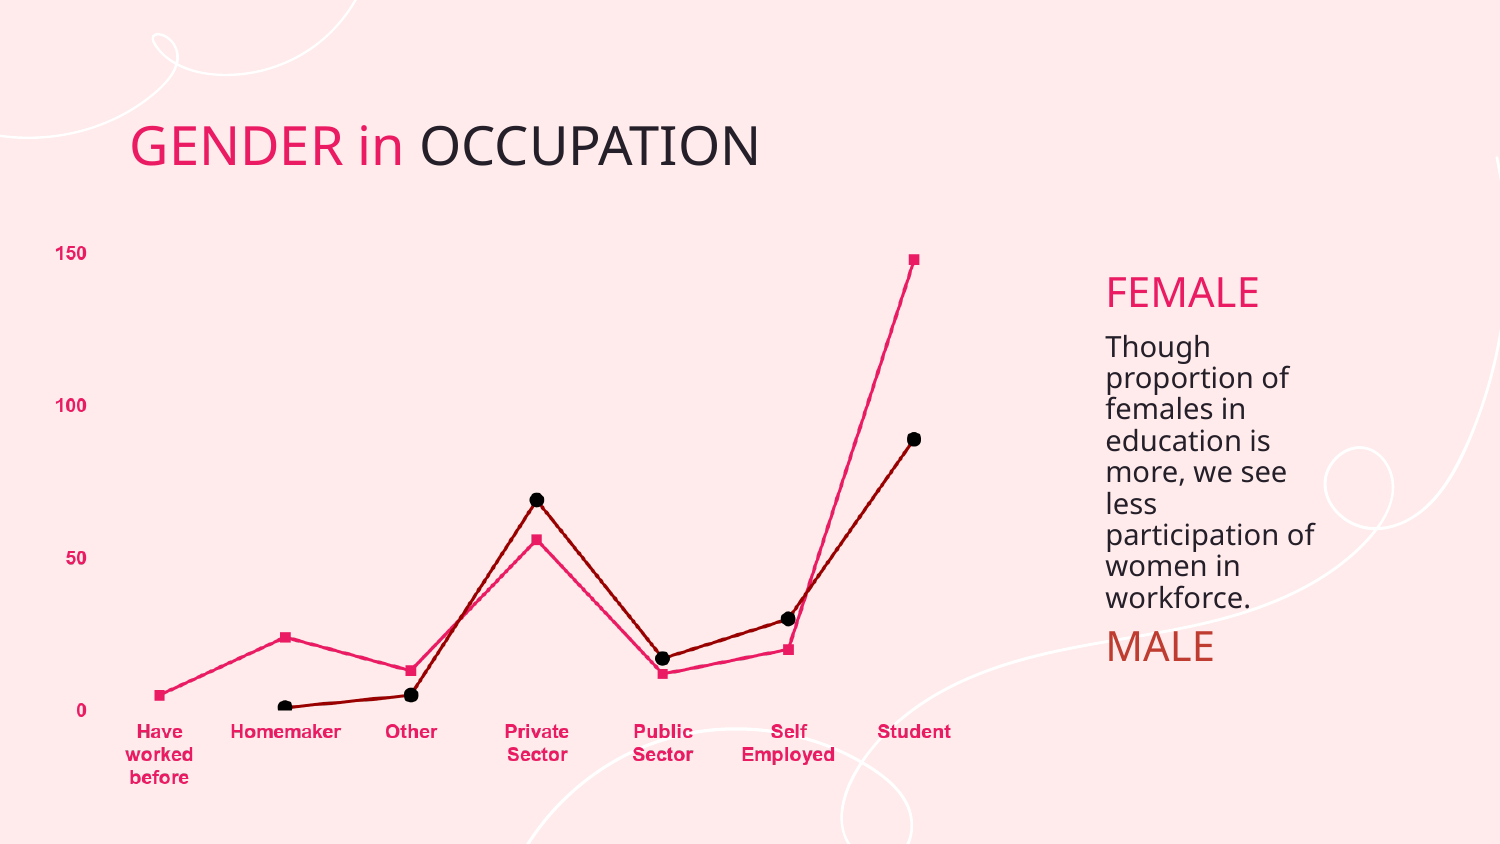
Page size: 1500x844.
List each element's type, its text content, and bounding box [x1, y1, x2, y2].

text_box FEMALE [1090, 260, 1372, 358]
text_box MALE [1090, 614, 1372, 712]
text_box Though proportion of females in education is more, we see less participation of women in workforce. [1090, 316, 1349, 390]
picture [24, 211, 1007, 820]
title GENDER in OCCUPATION [114, 96, 1386, 187]
